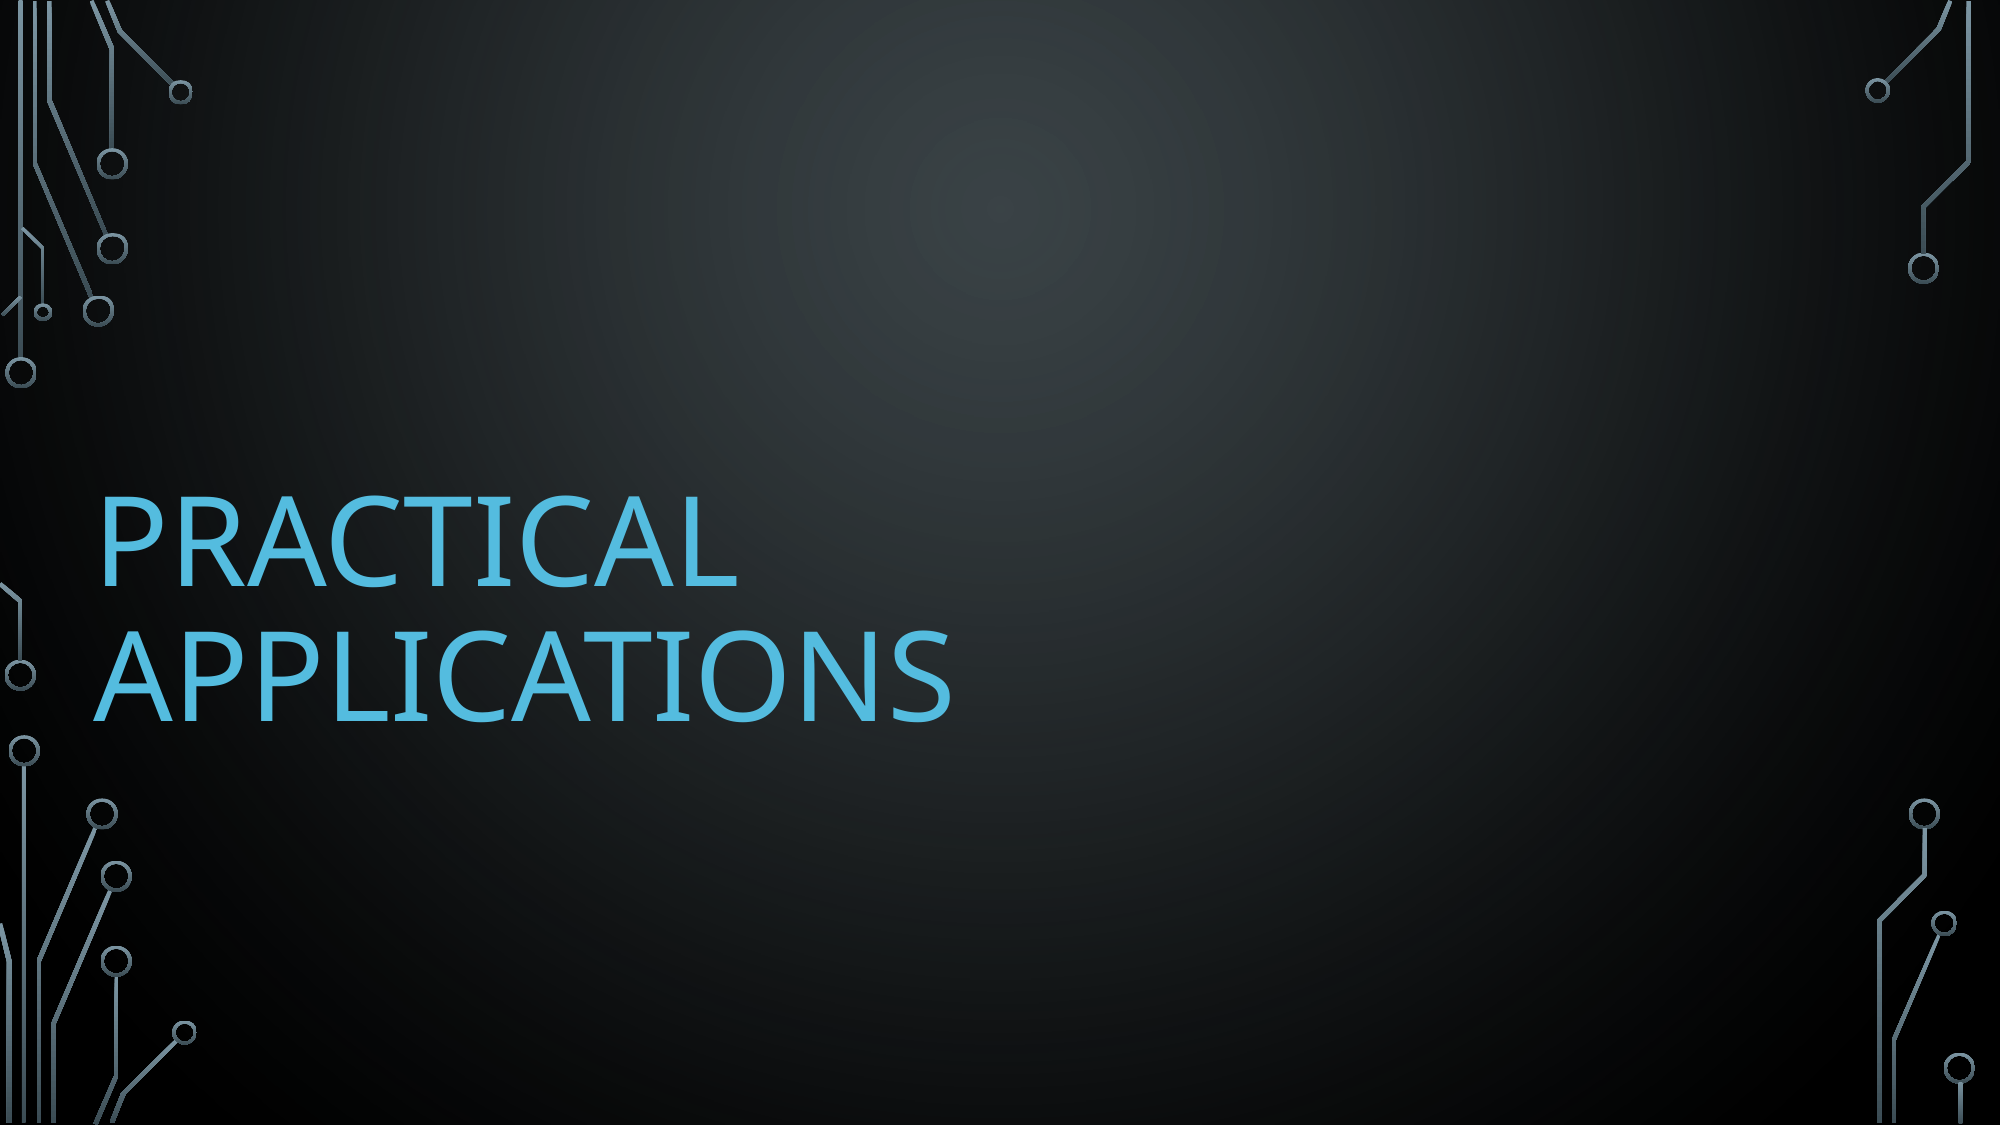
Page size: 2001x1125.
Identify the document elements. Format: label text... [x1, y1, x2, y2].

title Practical Applications [78, 273, 1640, 955]
